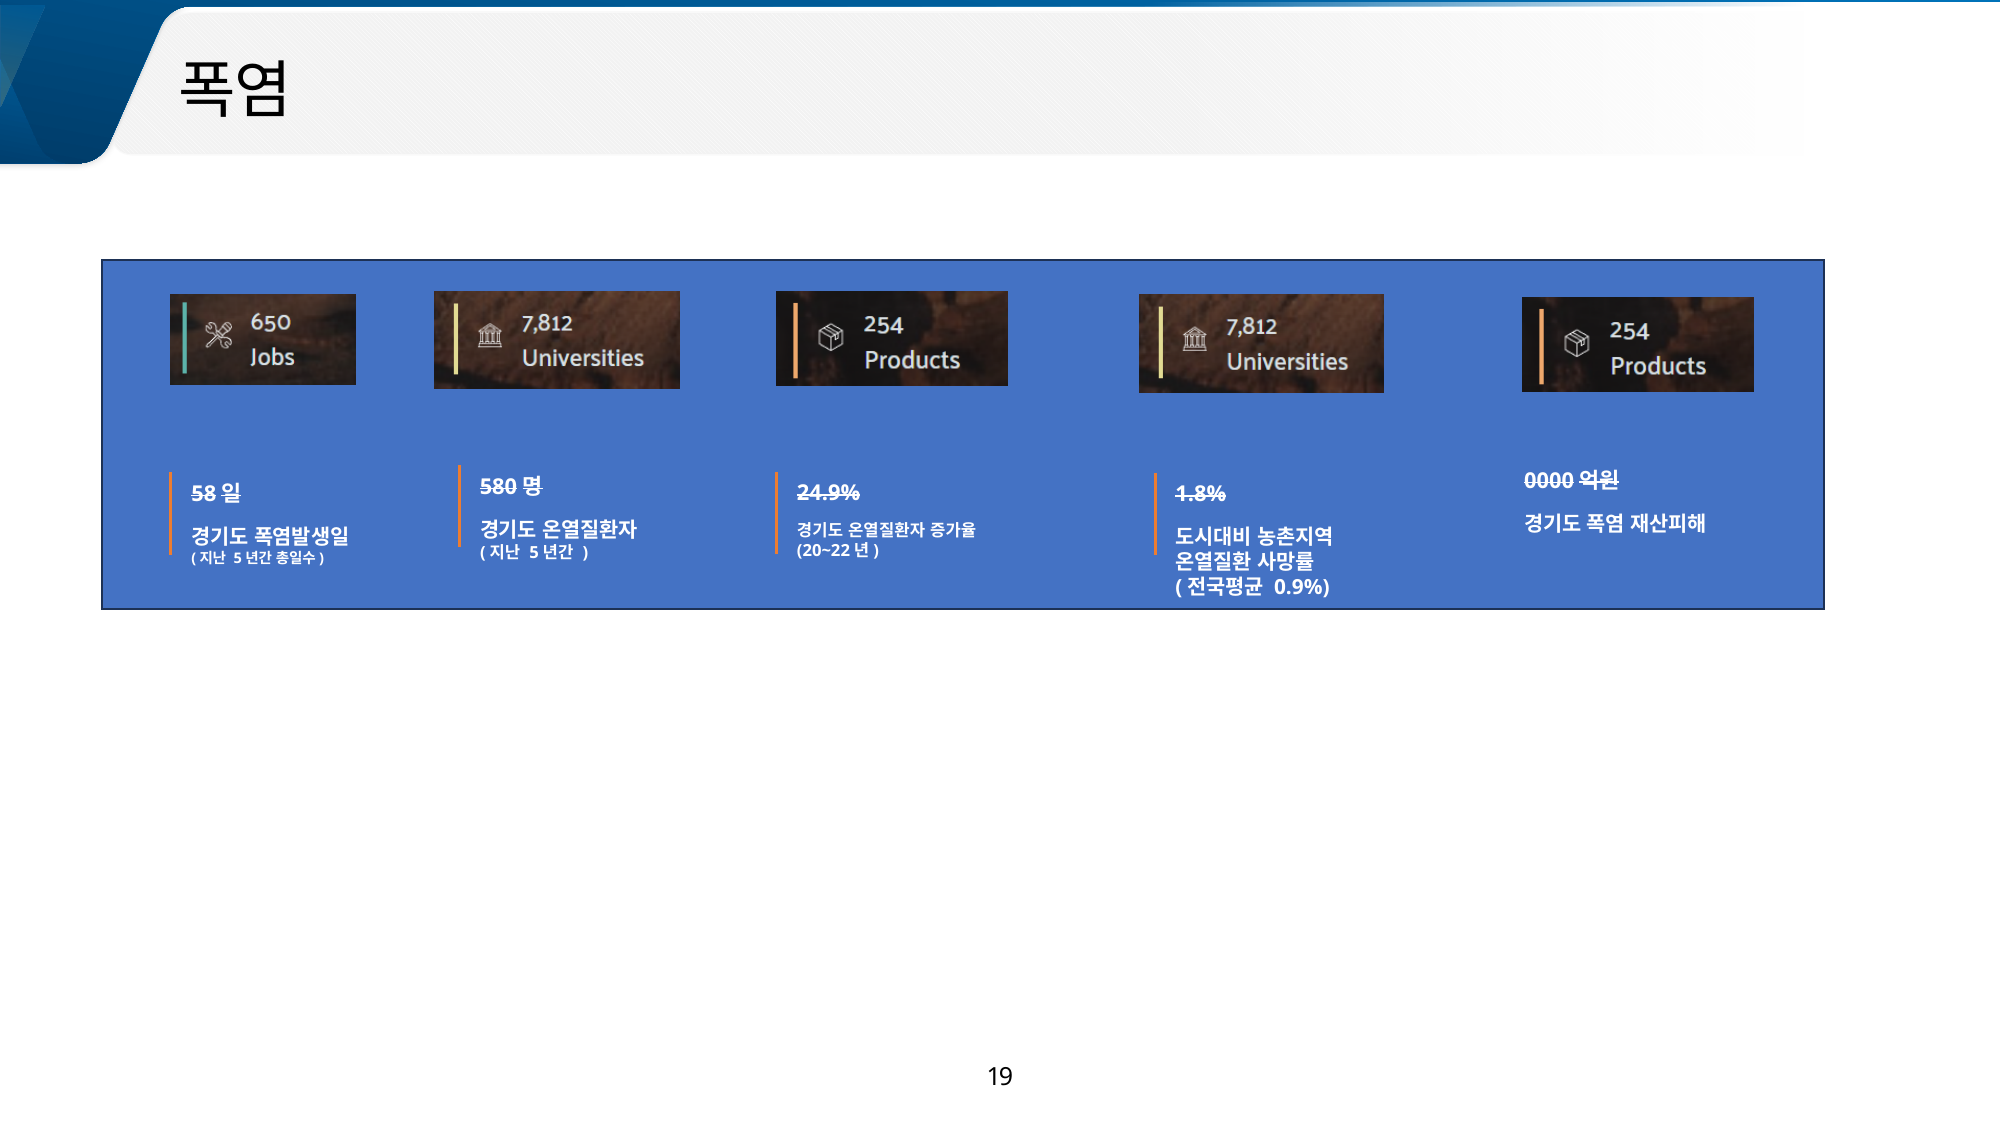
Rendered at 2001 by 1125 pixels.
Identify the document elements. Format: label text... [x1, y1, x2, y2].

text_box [465, 465, 719, 570]
picture [1139, 294, 1384, 393]
picture [170, 294, 356, 386]
picture [776, 290, 1008, 386]
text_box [1160, 472, 1446, 608]
text_box 폭염 [178, 49, 1551, 125]
picture [1522, 297, 1754, 392]
text_box [101, 259, 1825, 610]
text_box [176, 472, 474, 575]
picture [434, 290, 680, 389]
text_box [1509, 459, 1809, 564]
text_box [781, 471, 1067, 568]
